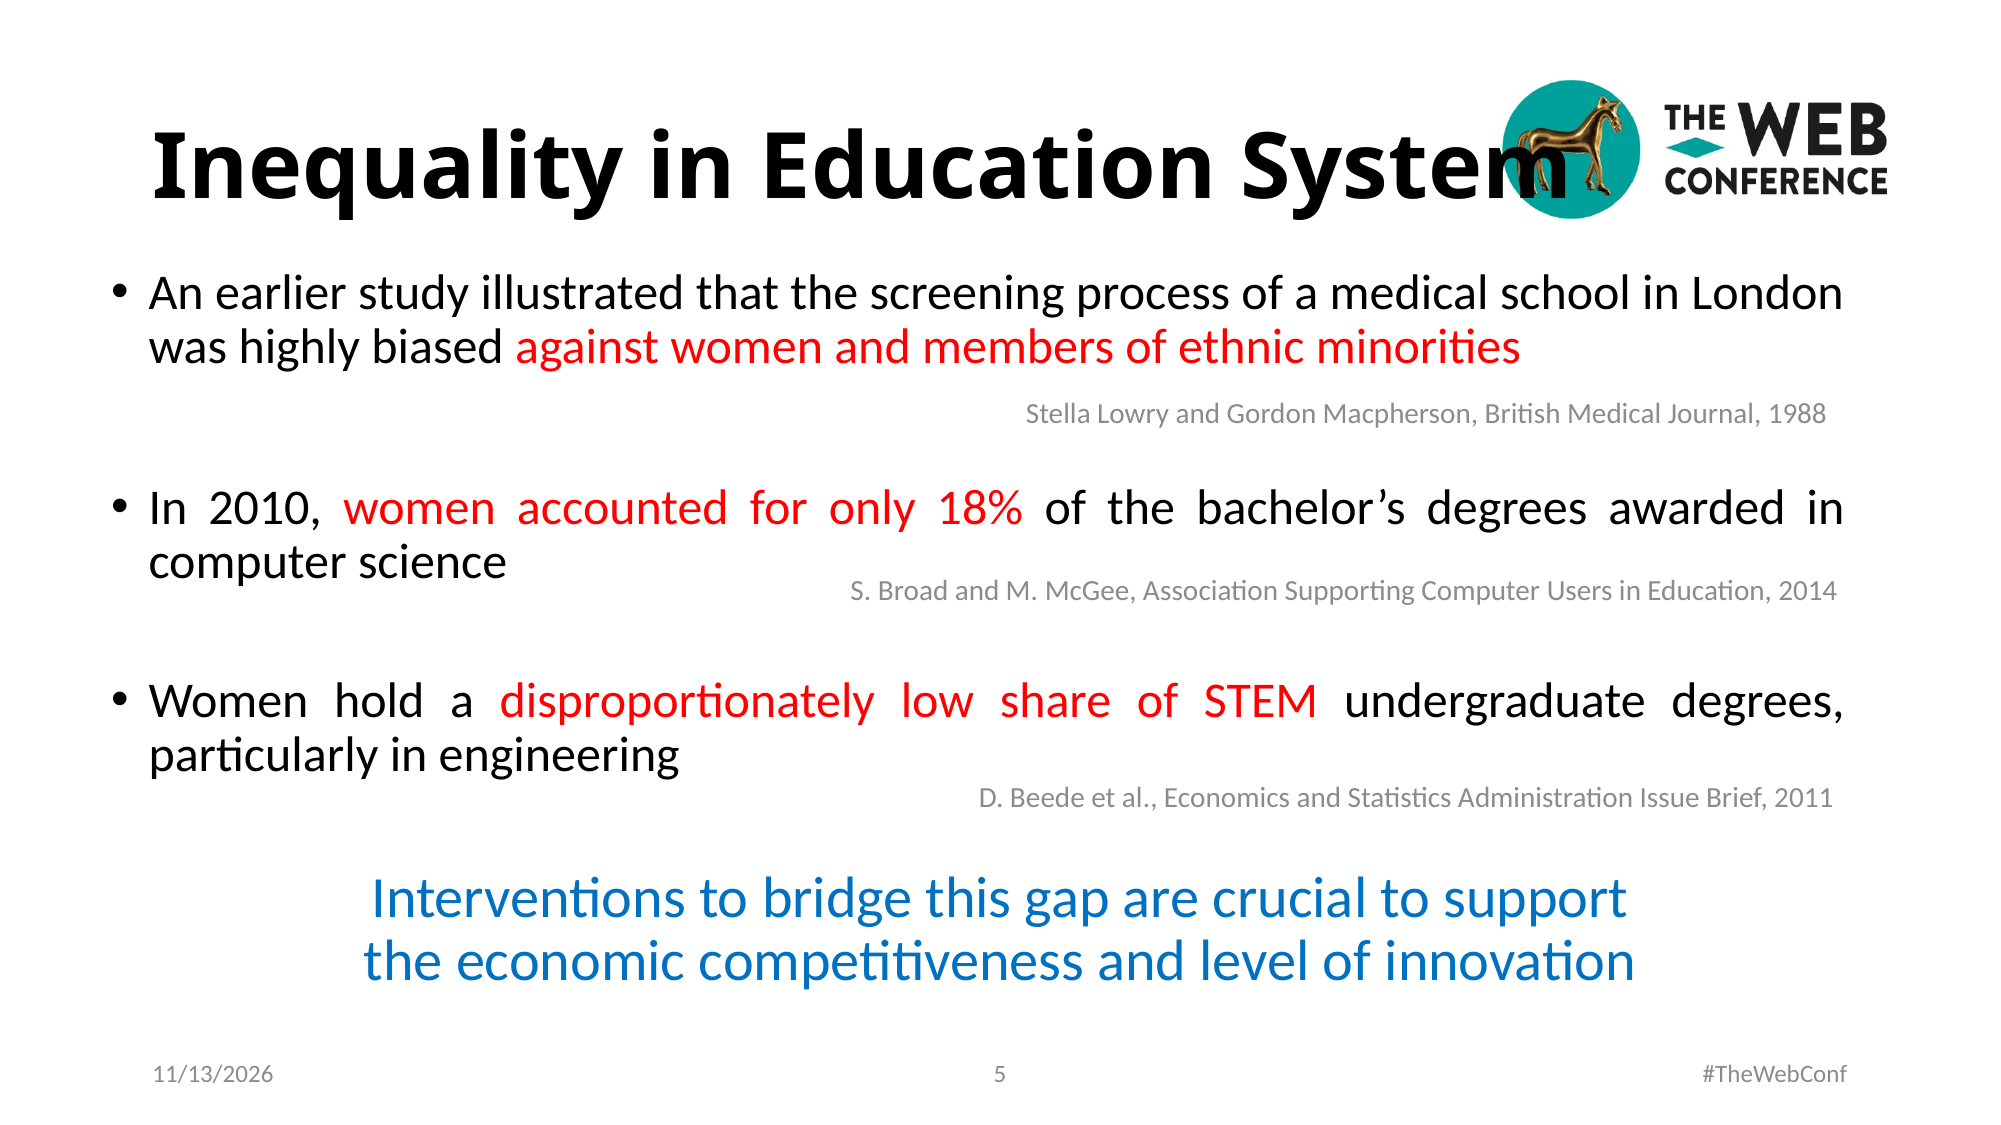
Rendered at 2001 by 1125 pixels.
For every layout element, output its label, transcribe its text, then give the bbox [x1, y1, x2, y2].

picture [1863, 59, 1930, 240]
text_box Stella Lowry and Gordon Macpherson, British Medical Journal, 1988 [999, 374, 1860, 450]
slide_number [137, 1042, 588, 1103]
text_box D. Beede et al., Economics and Statistics Administration Issue Brief, 2011 [959, 797, 1860, 839]
text_box Interventions to bridge this gap are crucial to support the economic competitiveness and level of innovation [321, 859, 1678, 989]
text_box S. Broad and M. McGee, Association Supporting Computer Users in Education, 2014 [835, 551, 1860, 627]
footer 5 [662, 1042, 1338, 1103]
title Inequality in Education System [137, 59, 1863, 278]
slide_number #TheWebConf [1412, 1042, 1863, 1103]
text_box In 2010, women accounted for only 18% of the bachelor’s degrees awarded in computer science [95, 474, 1860, 604]
list An earlier study illustrated that the screening process of a medical school in London was highly biased against women and members of ethnic minorities [96, 258, 1860, 388]
text_box Women hold a disproportionately low share of STEM undergraduate degrees, particularly in engineering [95, 666, 1860, 797]
